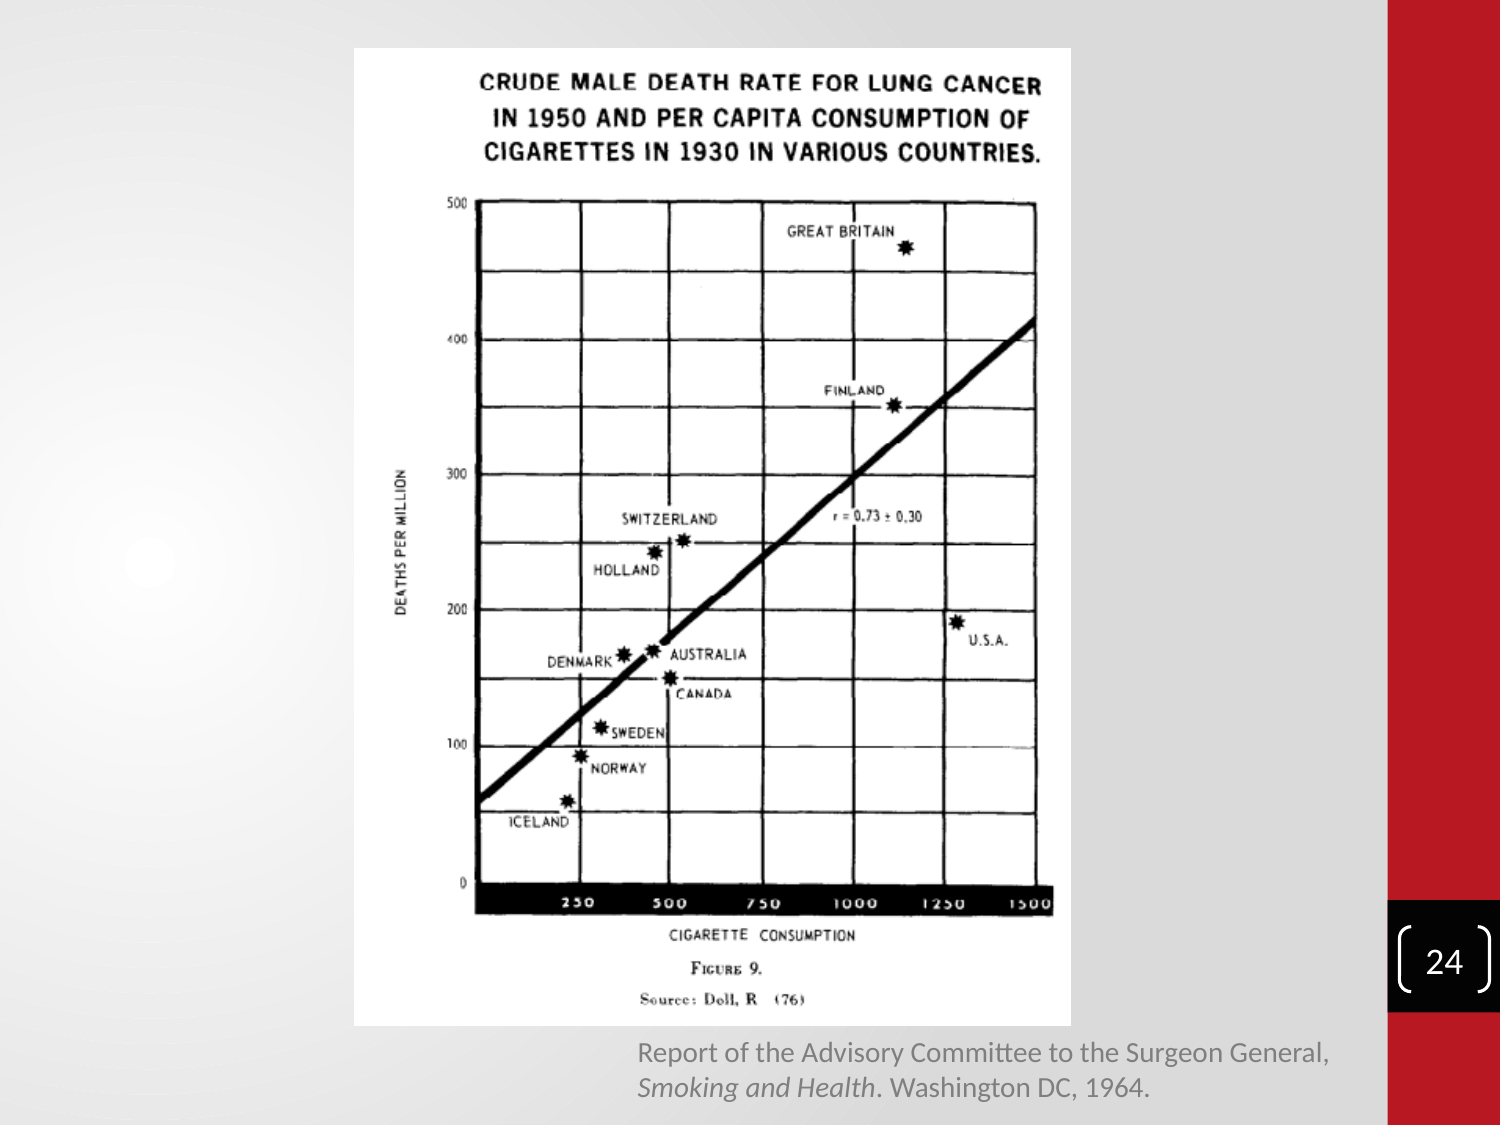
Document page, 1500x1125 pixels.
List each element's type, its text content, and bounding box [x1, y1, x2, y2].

picture [353, 48, 1072, 1027]
slide_number 24 [1397, 925, 1492, 994]
text_box Report of the Advisory Committee to the Surgeon General, Smoking and Health. Washington DC, 1964. [622, 1025, 1361, 1111]
